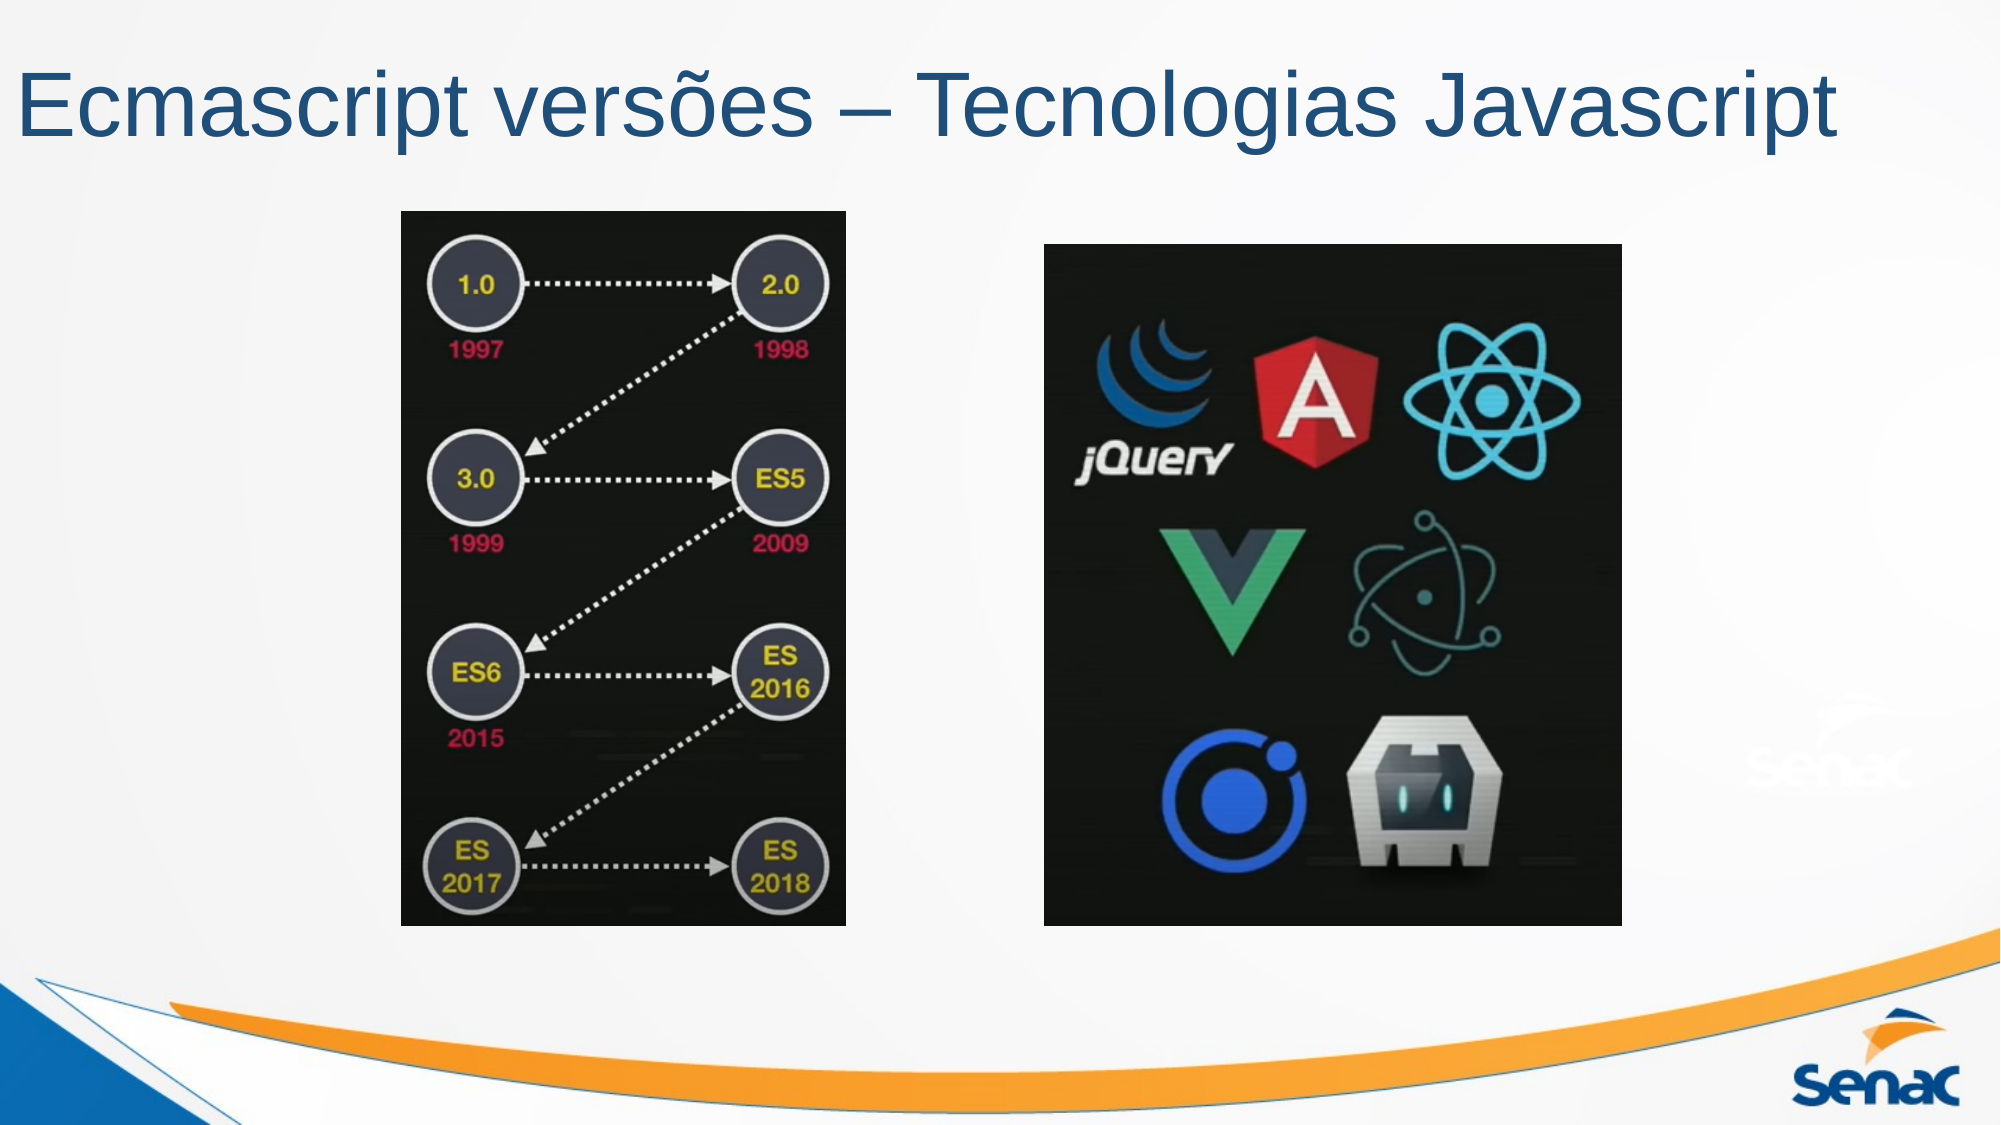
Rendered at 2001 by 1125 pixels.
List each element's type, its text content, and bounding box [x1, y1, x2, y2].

picture [0, 0, 2001, 1125]
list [401, 211, 846, 926]
title Ecmascript versões – Tecnologias Javascript [0, 36, 1973, 178]
